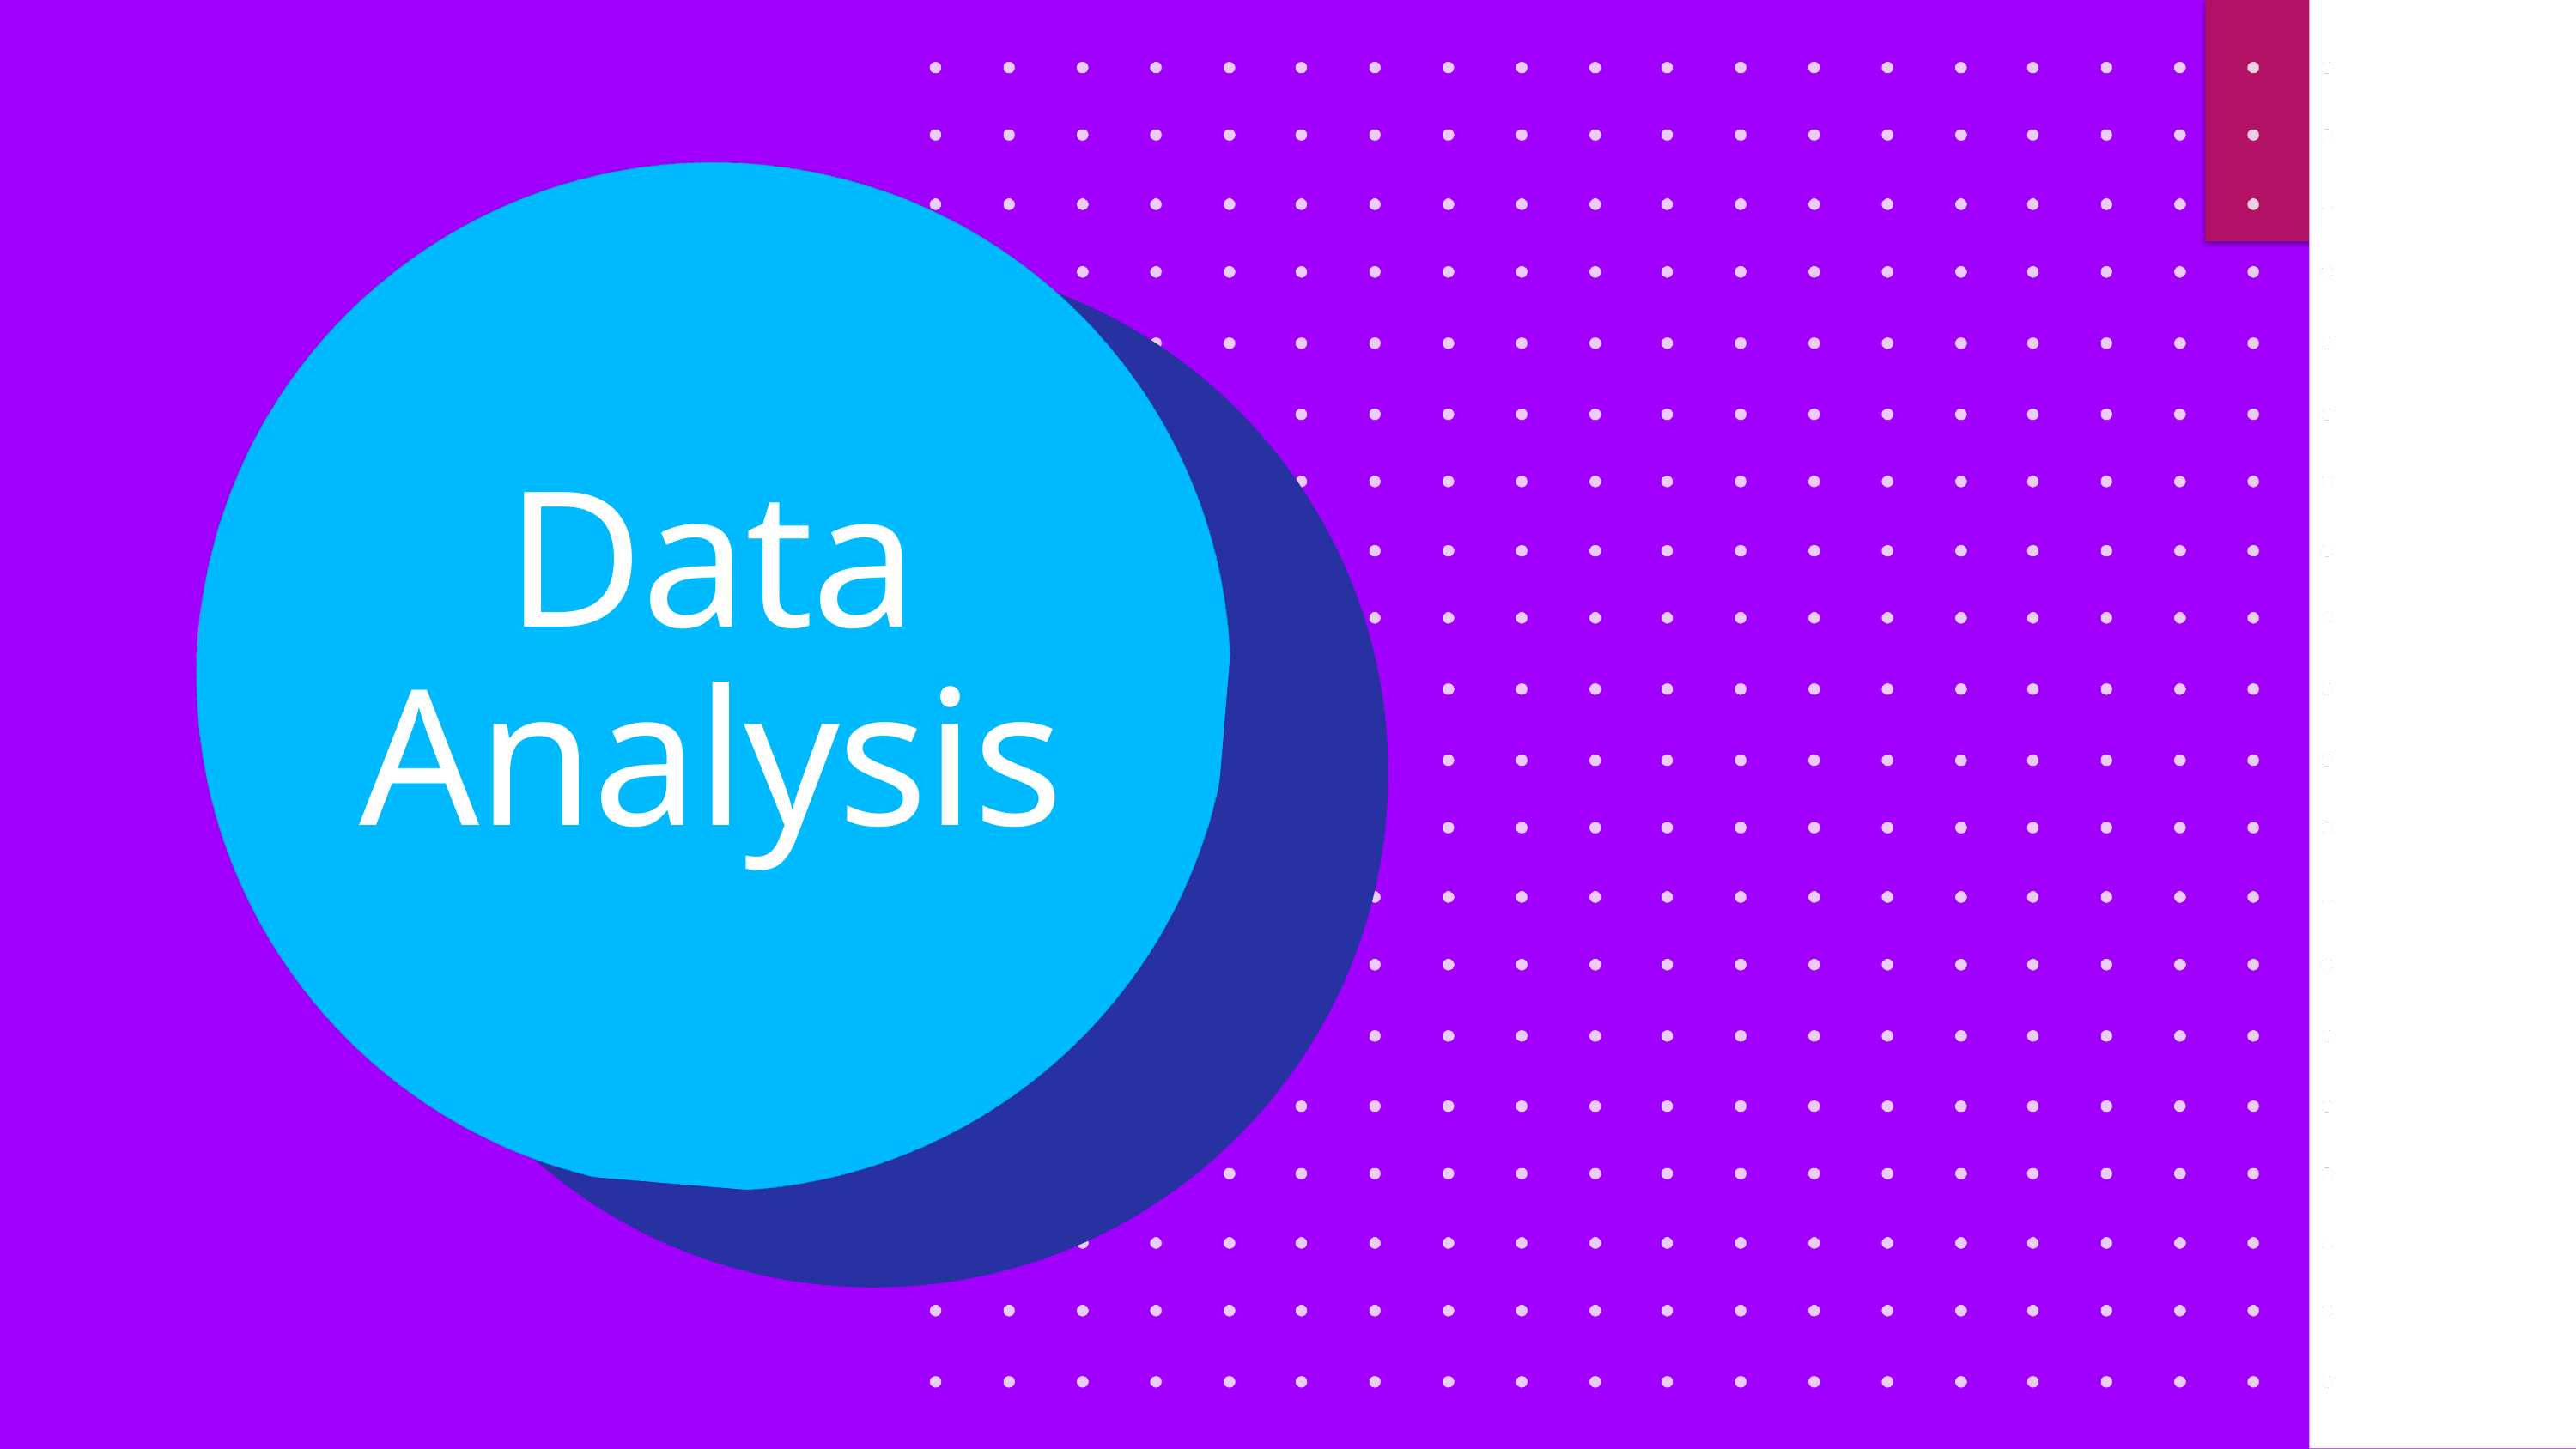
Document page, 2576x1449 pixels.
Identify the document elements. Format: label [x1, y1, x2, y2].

text_box [155, 115, 1388, 1288]
text_box [921, 57, 2337, 1392]
text_box [2309, 0, 2576, 1449]
